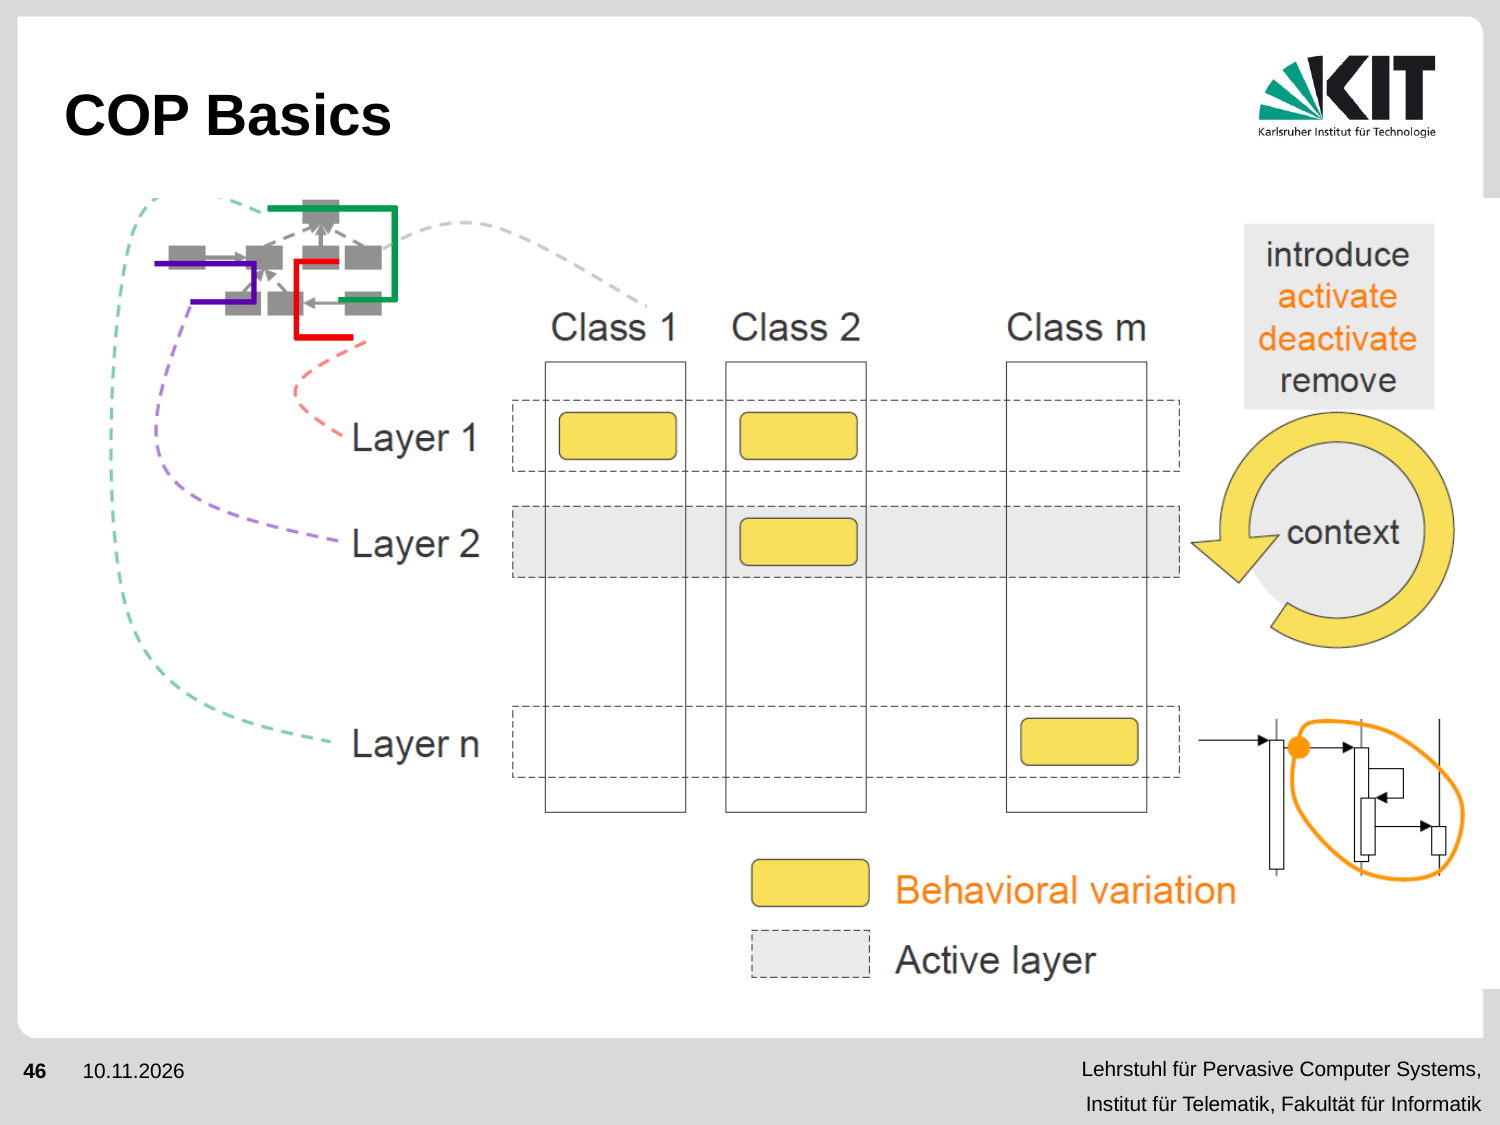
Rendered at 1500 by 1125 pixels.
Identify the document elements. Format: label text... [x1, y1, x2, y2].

picture [0, 0, 1500, 1125]
title COP Basics [63, 54, 1199, 148]
